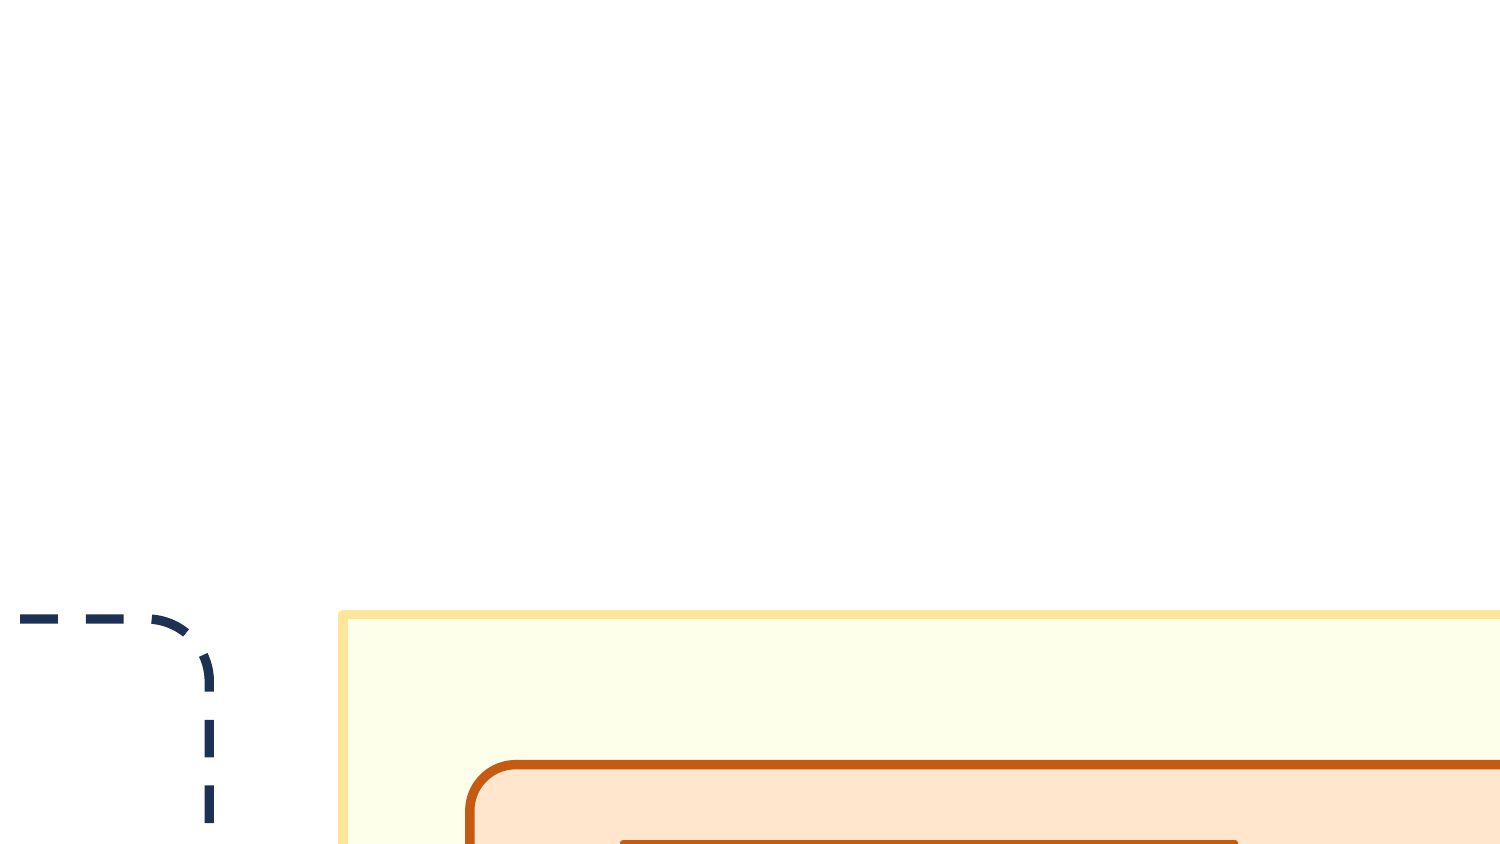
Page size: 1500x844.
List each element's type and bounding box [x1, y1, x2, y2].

text_box [467, 762, 1500, 844]
text_box [343, 615, 1500, 844]
text_box [0, 618, 241, 844]
